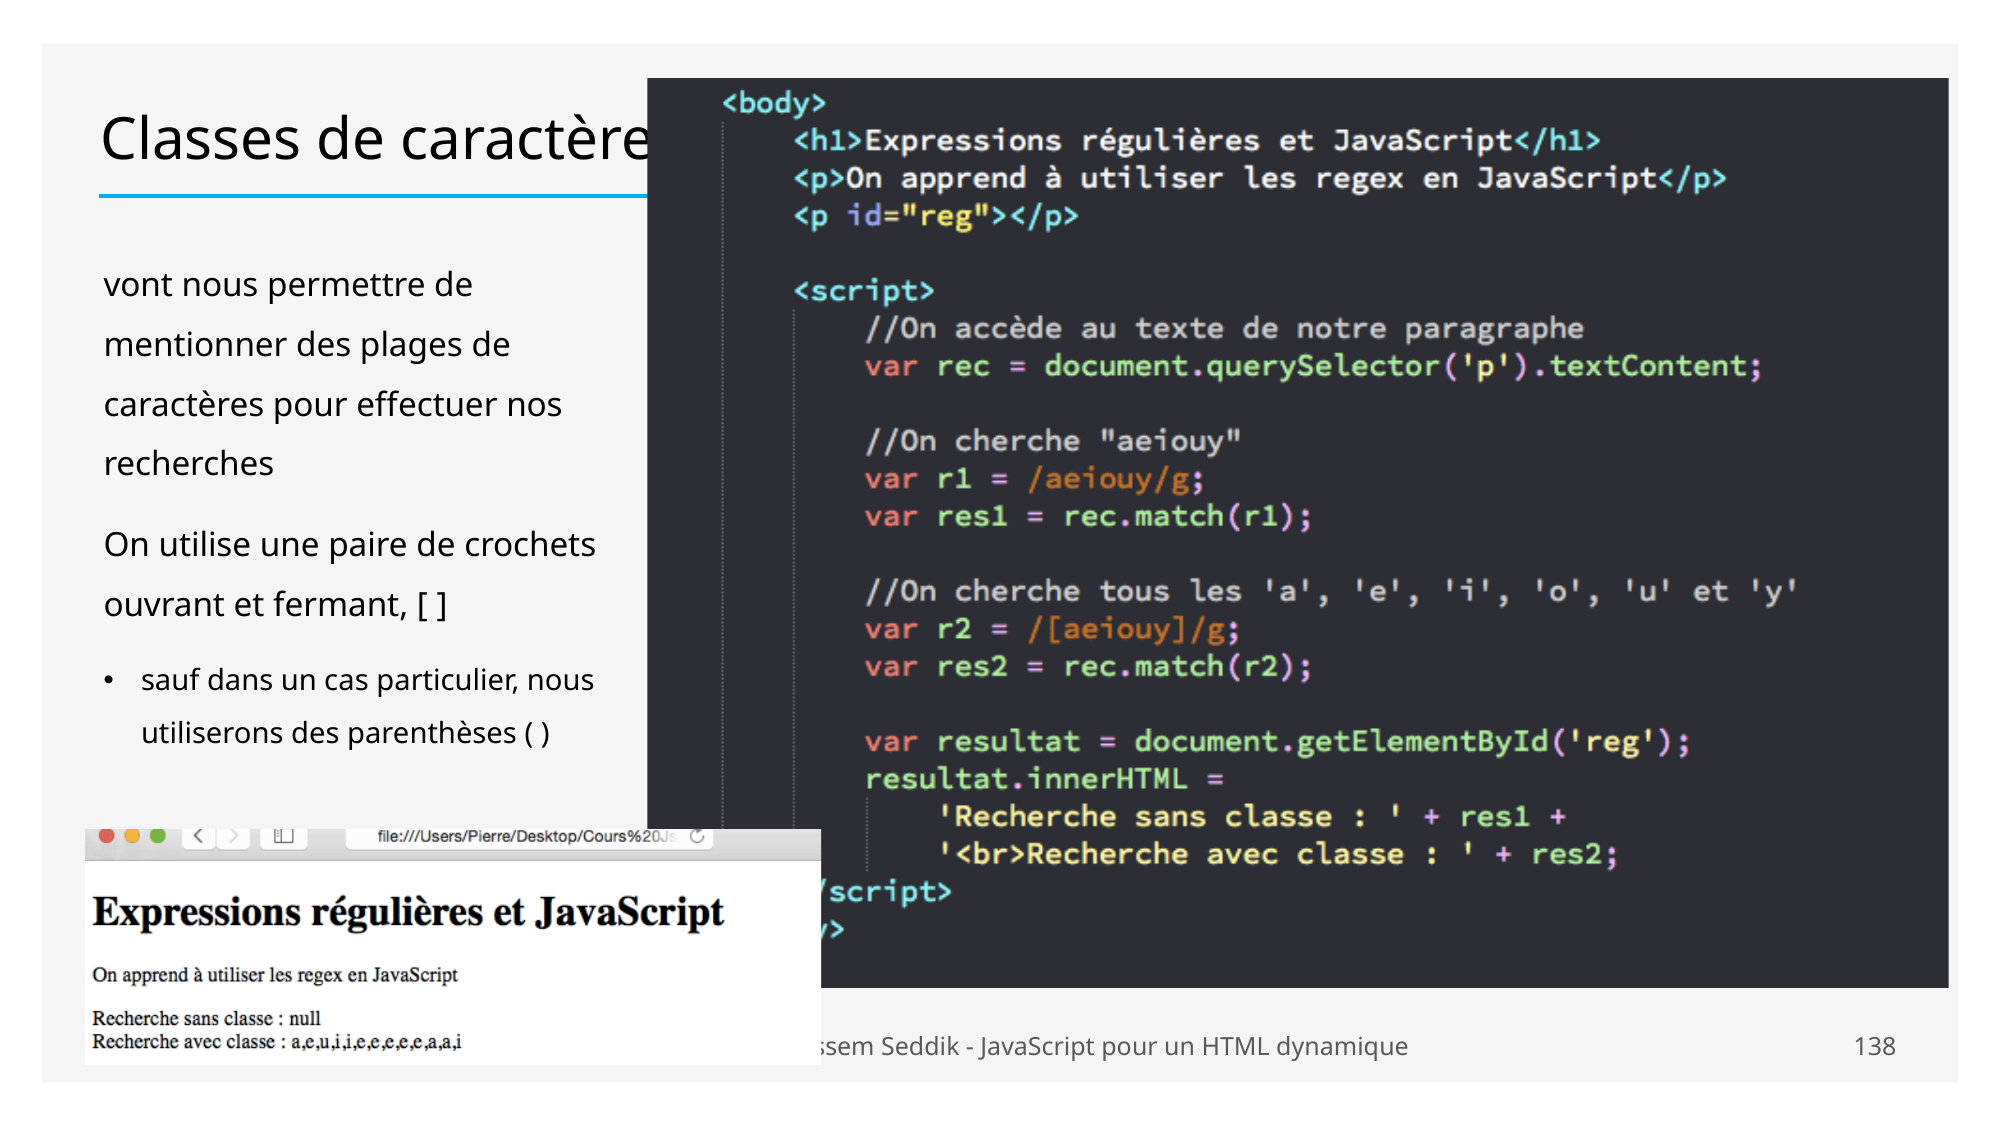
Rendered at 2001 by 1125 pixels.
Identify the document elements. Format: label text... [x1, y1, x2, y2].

title Classes de caractères [85, 73, 1888, 179]
footer ORSYS Formation - Bassem Seddik - JavaScript pour un HTML dynamique [822, 1017, 1626, 1078]
slide_number 138 [1626, 1017, 1912, 1078]
list vont nous permettre de mentionner des plages de caractères pour effectuer nos recherches On utilise une paire de crochets ouvrant et fermant, [ ] sauf dans un cas particulier, nous utiliserons des parenthèses ( ) [88, 235, 614, 829]
picture [81, 78, 1949, 1080]
